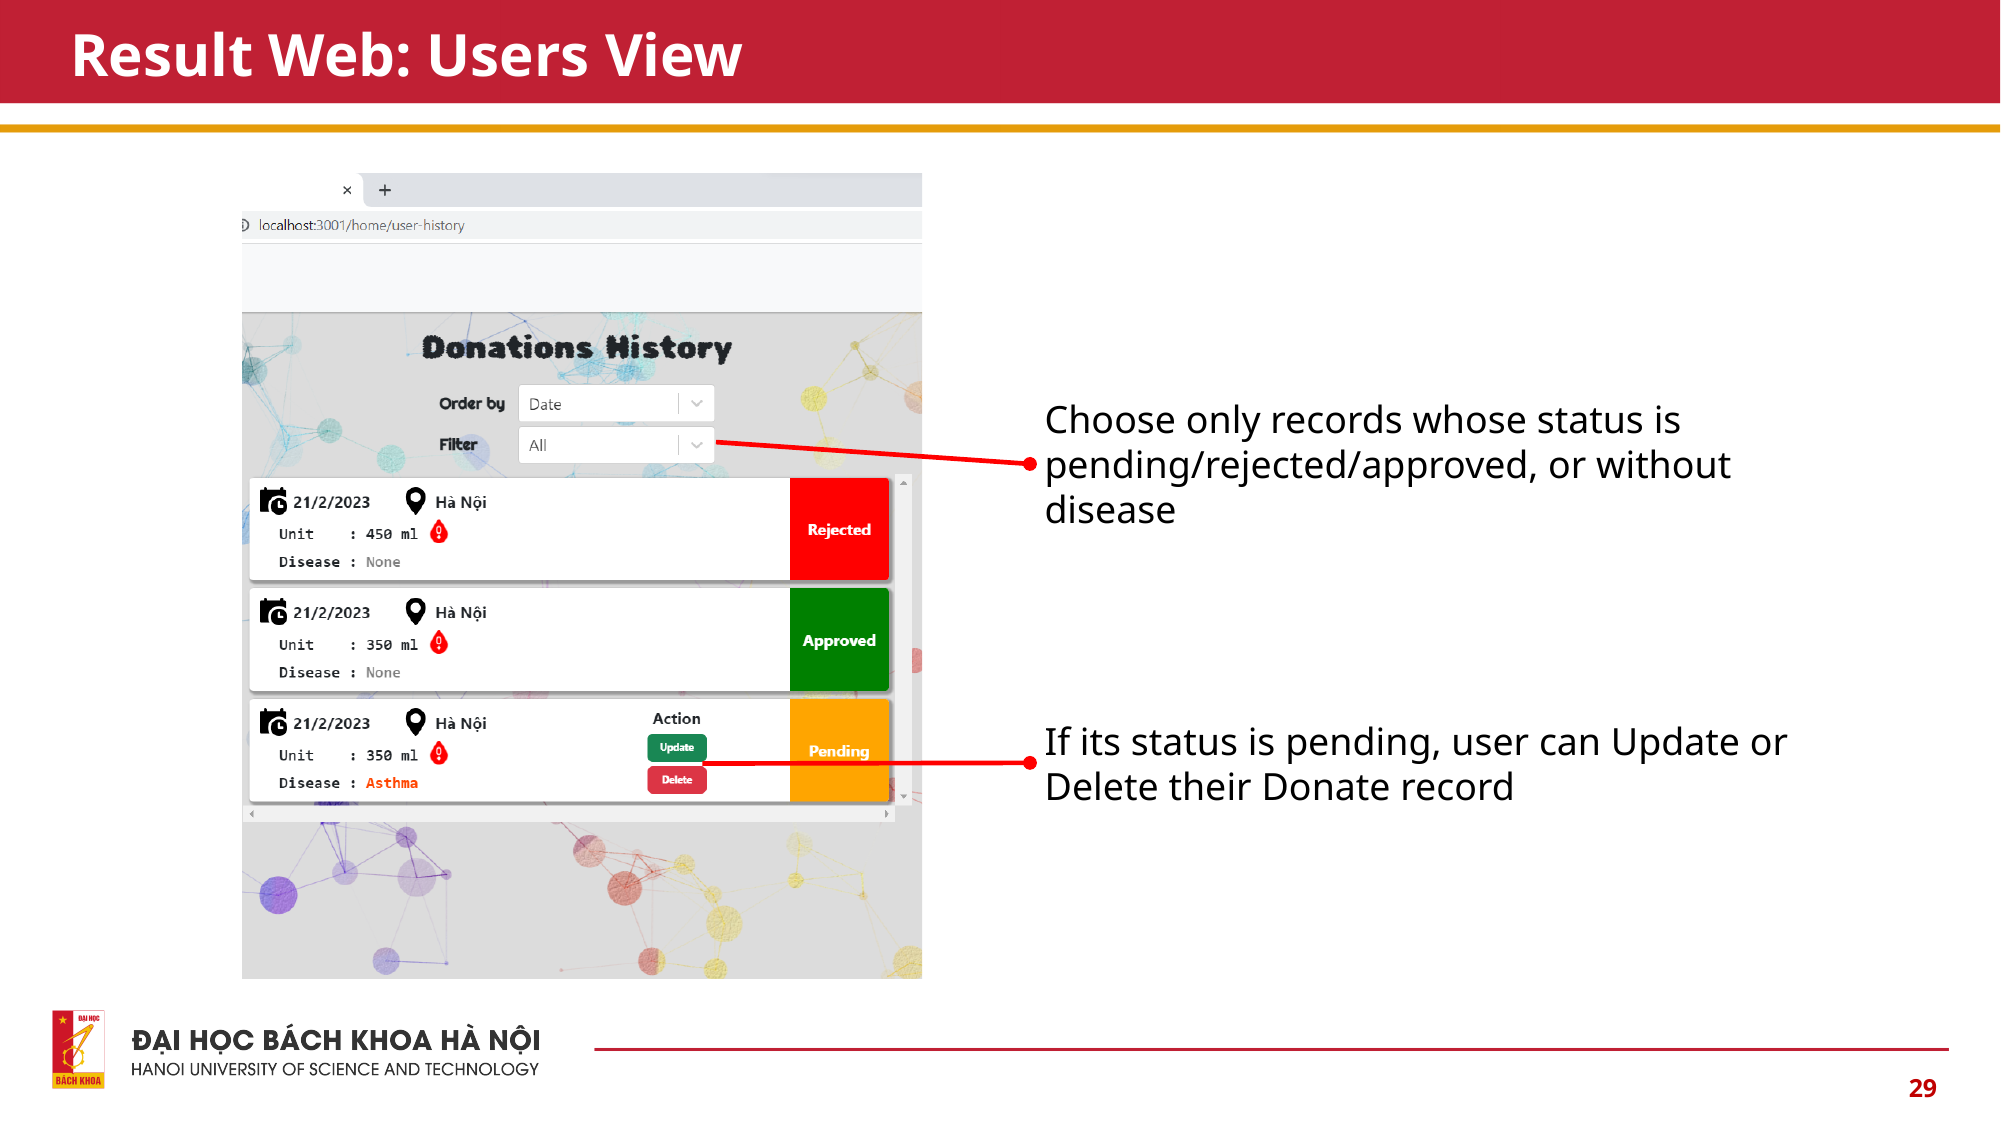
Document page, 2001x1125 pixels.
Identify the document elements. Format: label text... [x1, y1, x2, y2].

slide_number 29 [1502, 1065, 1953, 1125]
text_box Choose only records whose status is pending/rejected/approved, or without disease [1029, 389, 1853, 539]
text_box If its status is pending, user can Update or Delete their Donate record [1029, 710, 1853, 816]
picture [0, 0, 2001, 1125]
title Result Web: Users View [55, 18, 1945, 90]
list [242, 173, 923, 979]
